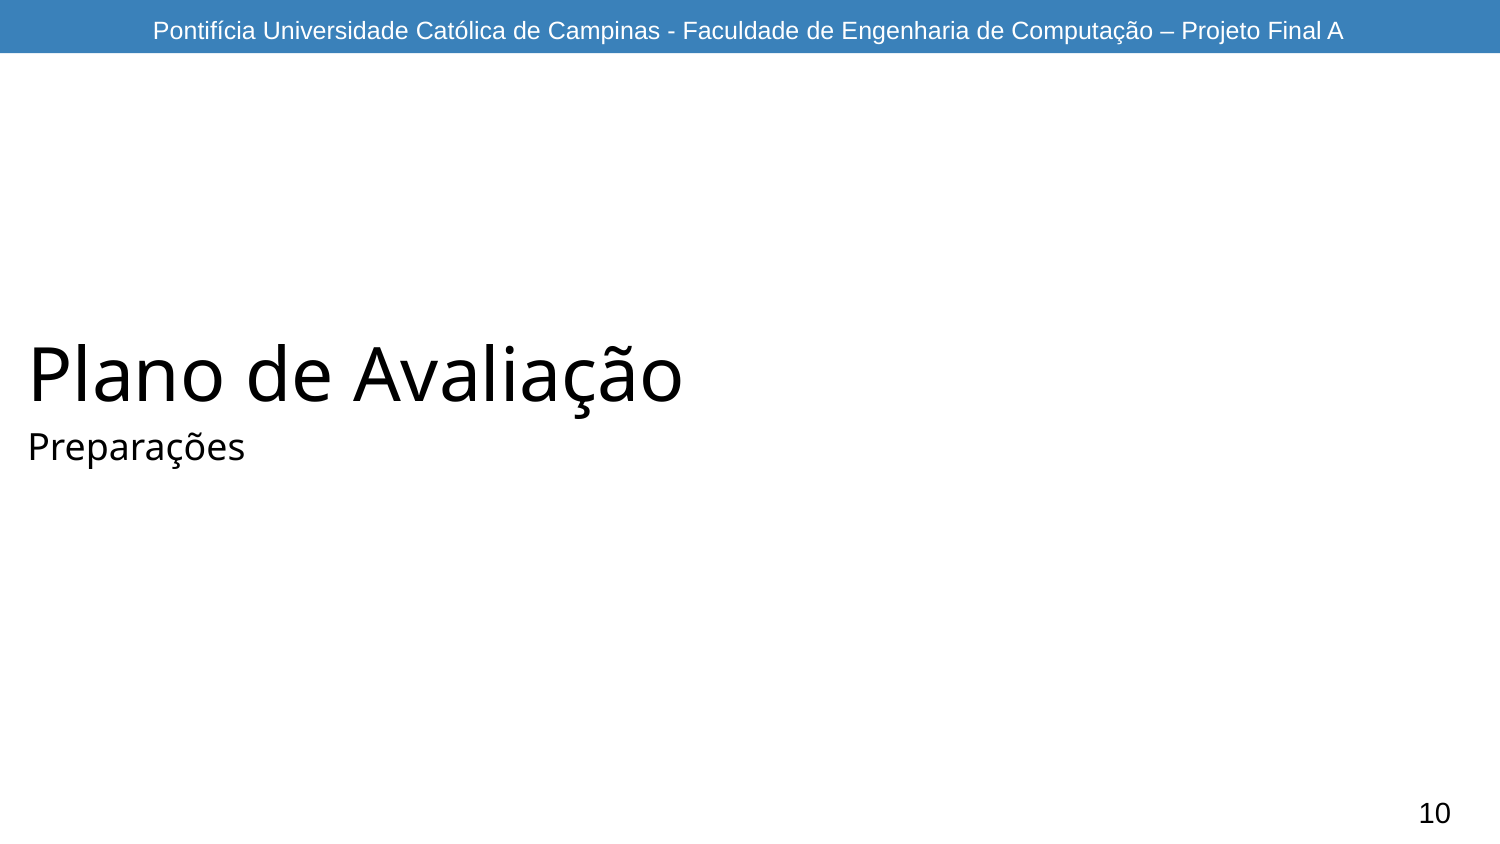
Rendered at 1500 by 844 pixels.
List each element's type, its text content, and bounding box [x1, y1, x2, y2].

text_box Pontifícia Universidade Católica de Campinas - Faculdade de Engenharia de Computação – Projeto Final A [0, 0, 1500, 54]
slide_number 10 [1403, 779, 1494, 844]
list Plano de Avaliação Preparações [12, 362, 1492, 483]
